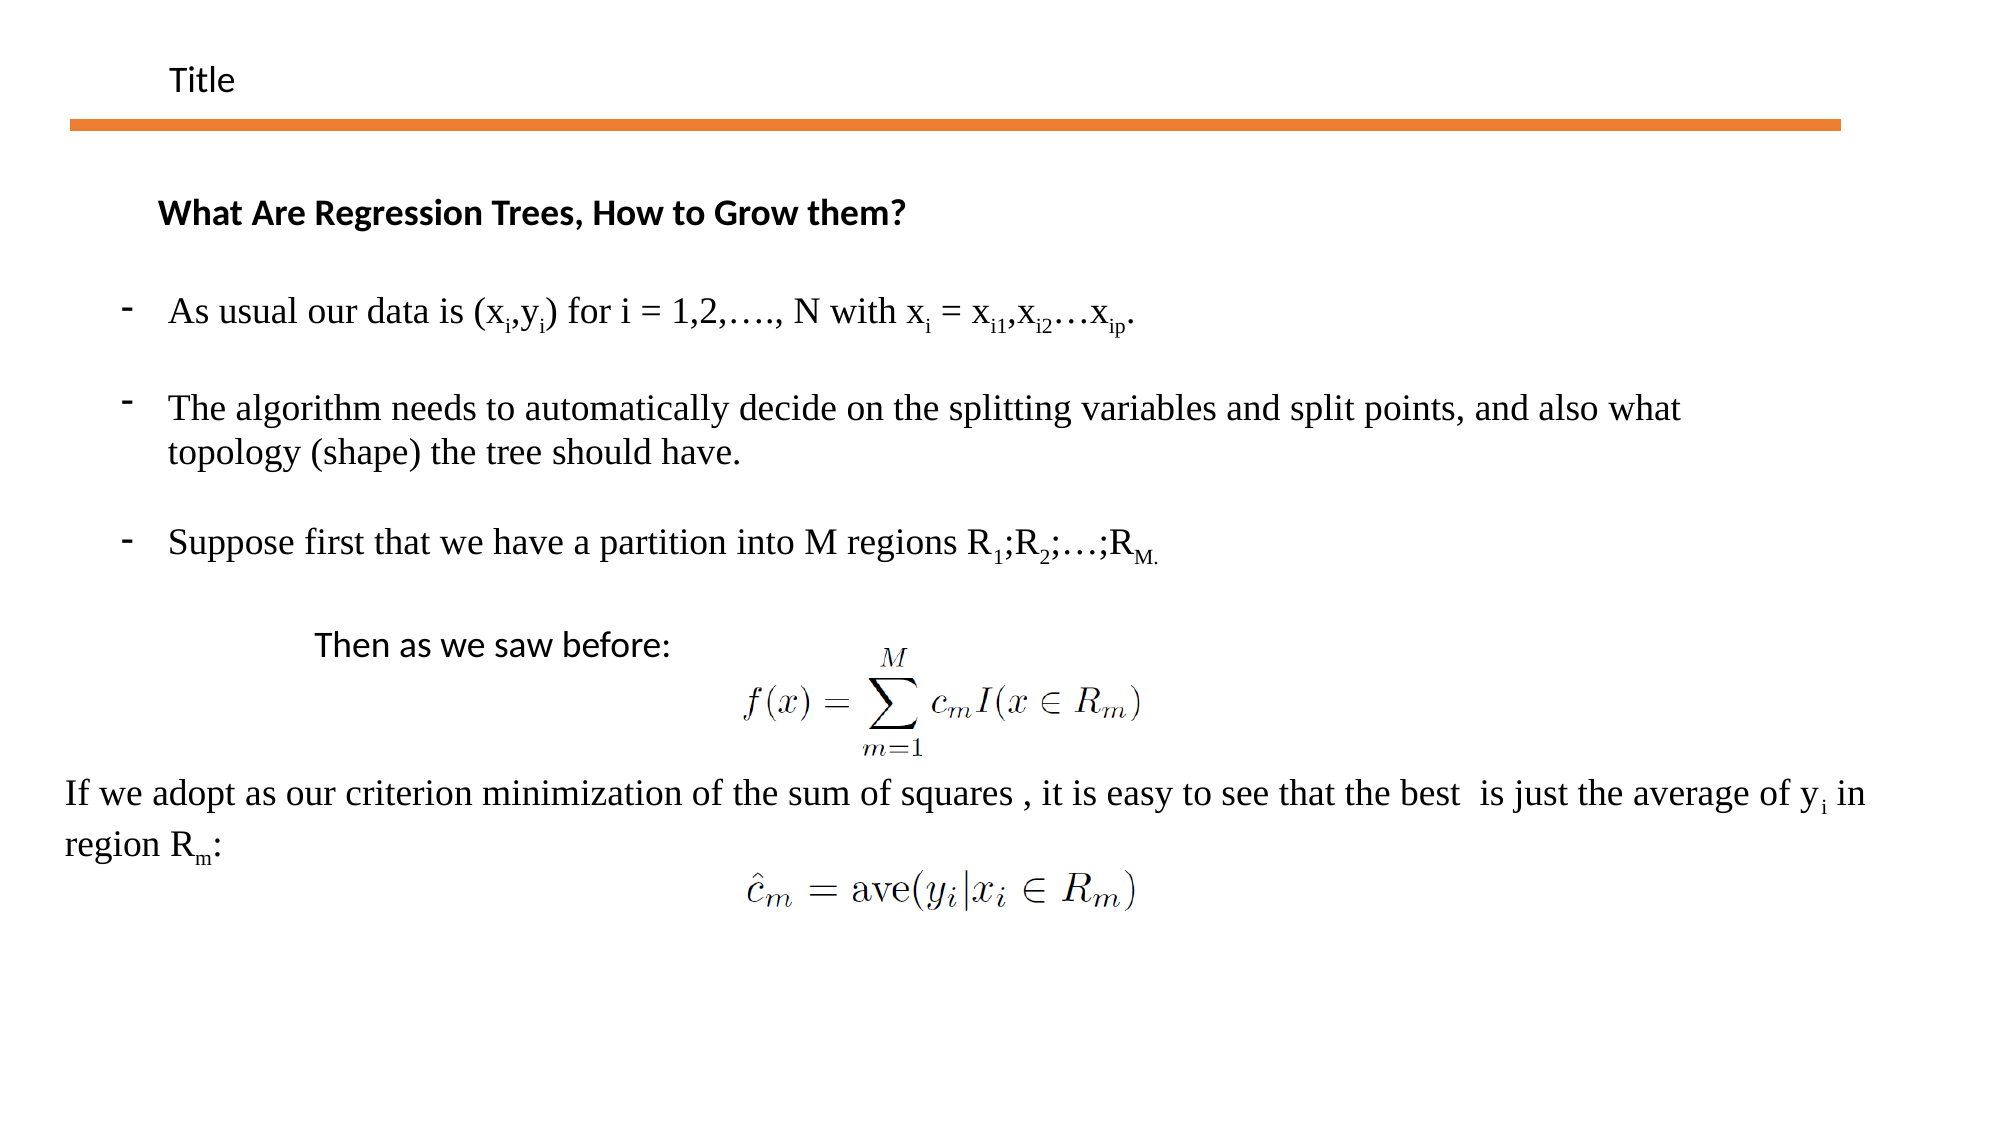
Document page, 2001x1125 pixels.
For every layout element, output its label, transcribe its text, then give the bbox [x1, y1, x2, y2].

text_box Title [154, 48, 1765, 108]
picture [710, 634, 1142, 761]
text_box Then as we saw before: [299, 612, 687, 673]
text_box What Are Regression Trees, How to Grow them? [143, 180, 924, 241]
picture [729, 861, 1142, 934]
text_box As usual our data is (xi,yi) for i = 1,2,…., N with xi = xi1,xi2…xip. The algorithm needs to automatically decide on the splitting variables and split points, and also what topology (shape) the tree should have. Suppose first that we have a partition into M regions R1;R2;…;RM. [106, 279, 1705, 577]
